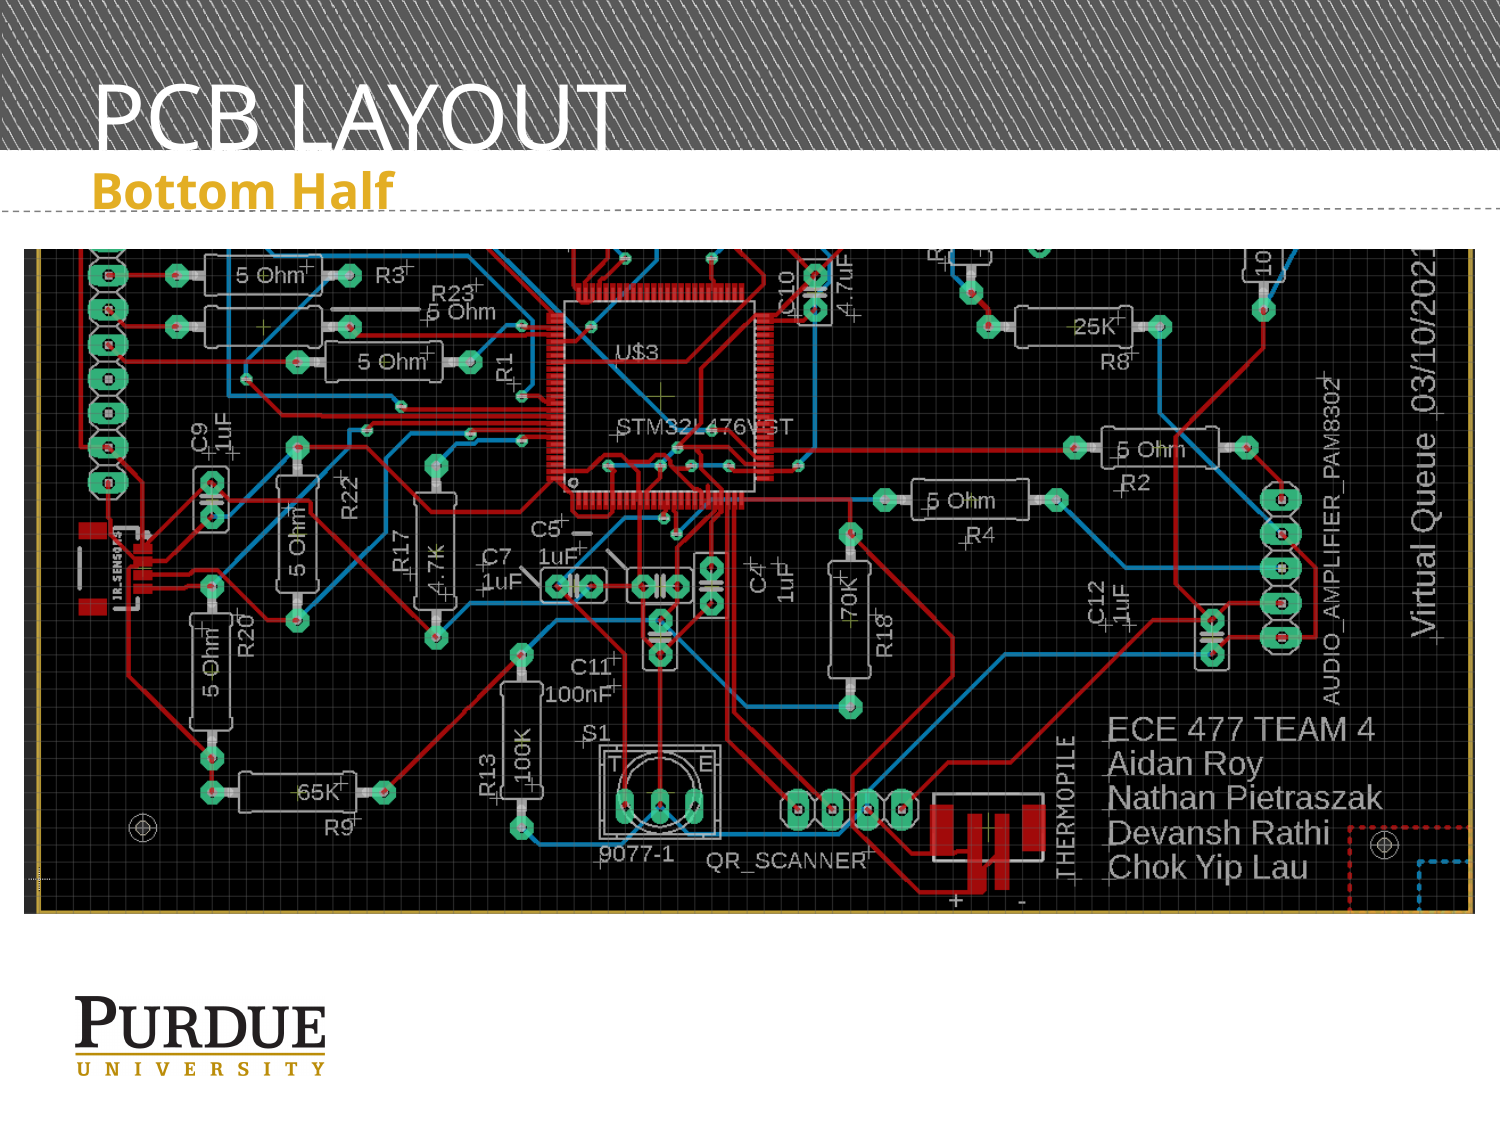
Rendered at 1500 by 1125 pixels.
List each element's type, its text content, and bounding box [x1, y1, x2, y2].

picture [24, 249, 1476, 914]
picture [75, 996, 325, 1076]
title PCB LAYOUT [75, 51, 1427, 175]
picture [2, 0, 1500, 151]
list Bottom Half [75, 151, 1425, 225]
